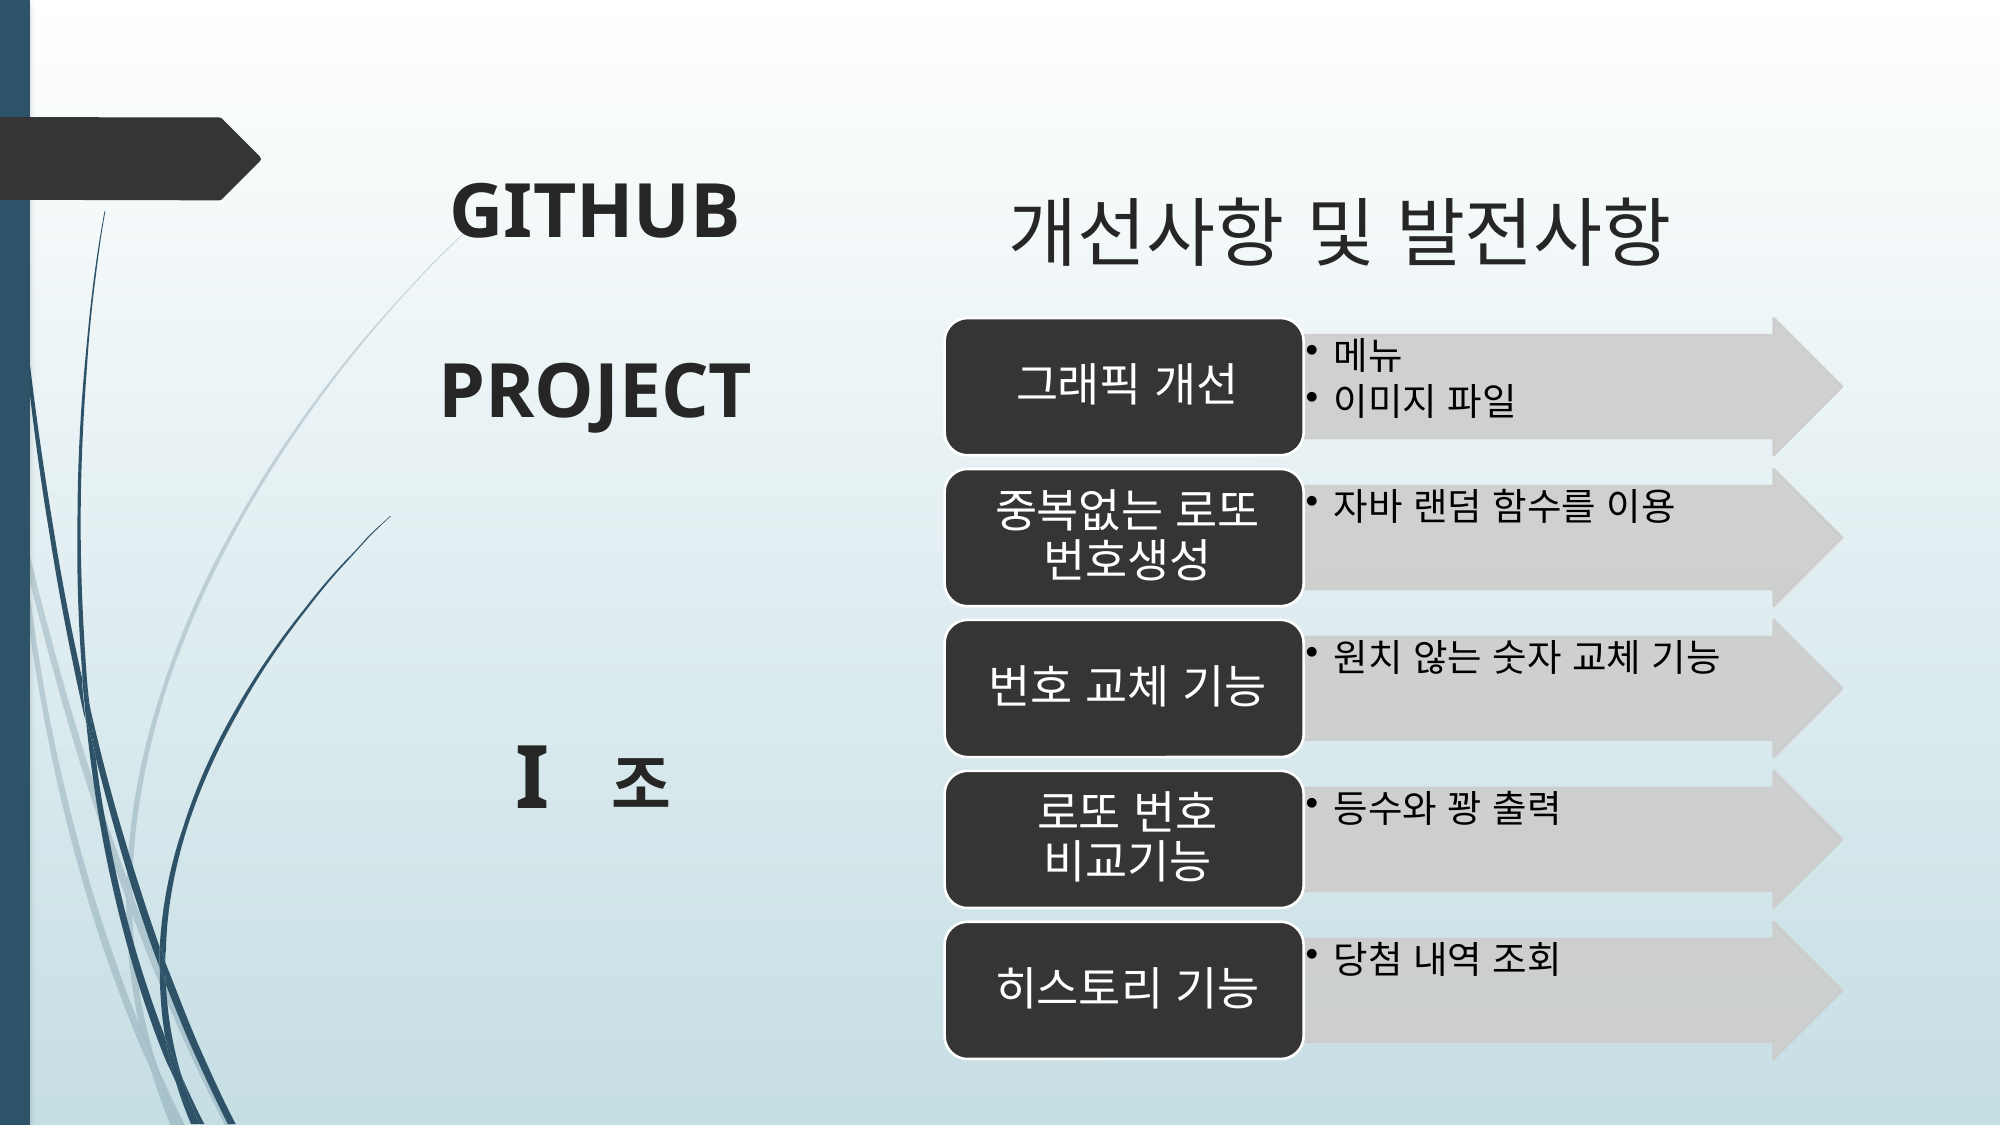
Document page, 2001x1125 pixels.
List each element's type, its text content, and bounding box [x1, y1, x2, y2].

text_box GITHUB PROJECT [350, 154, 841, 552]
text_box 개선사항 및 발전사항 [993, 177, 1866, 294]
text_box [944, 317, 1843, 1060]
text_box I 조 [500, 664, 691, 834]
